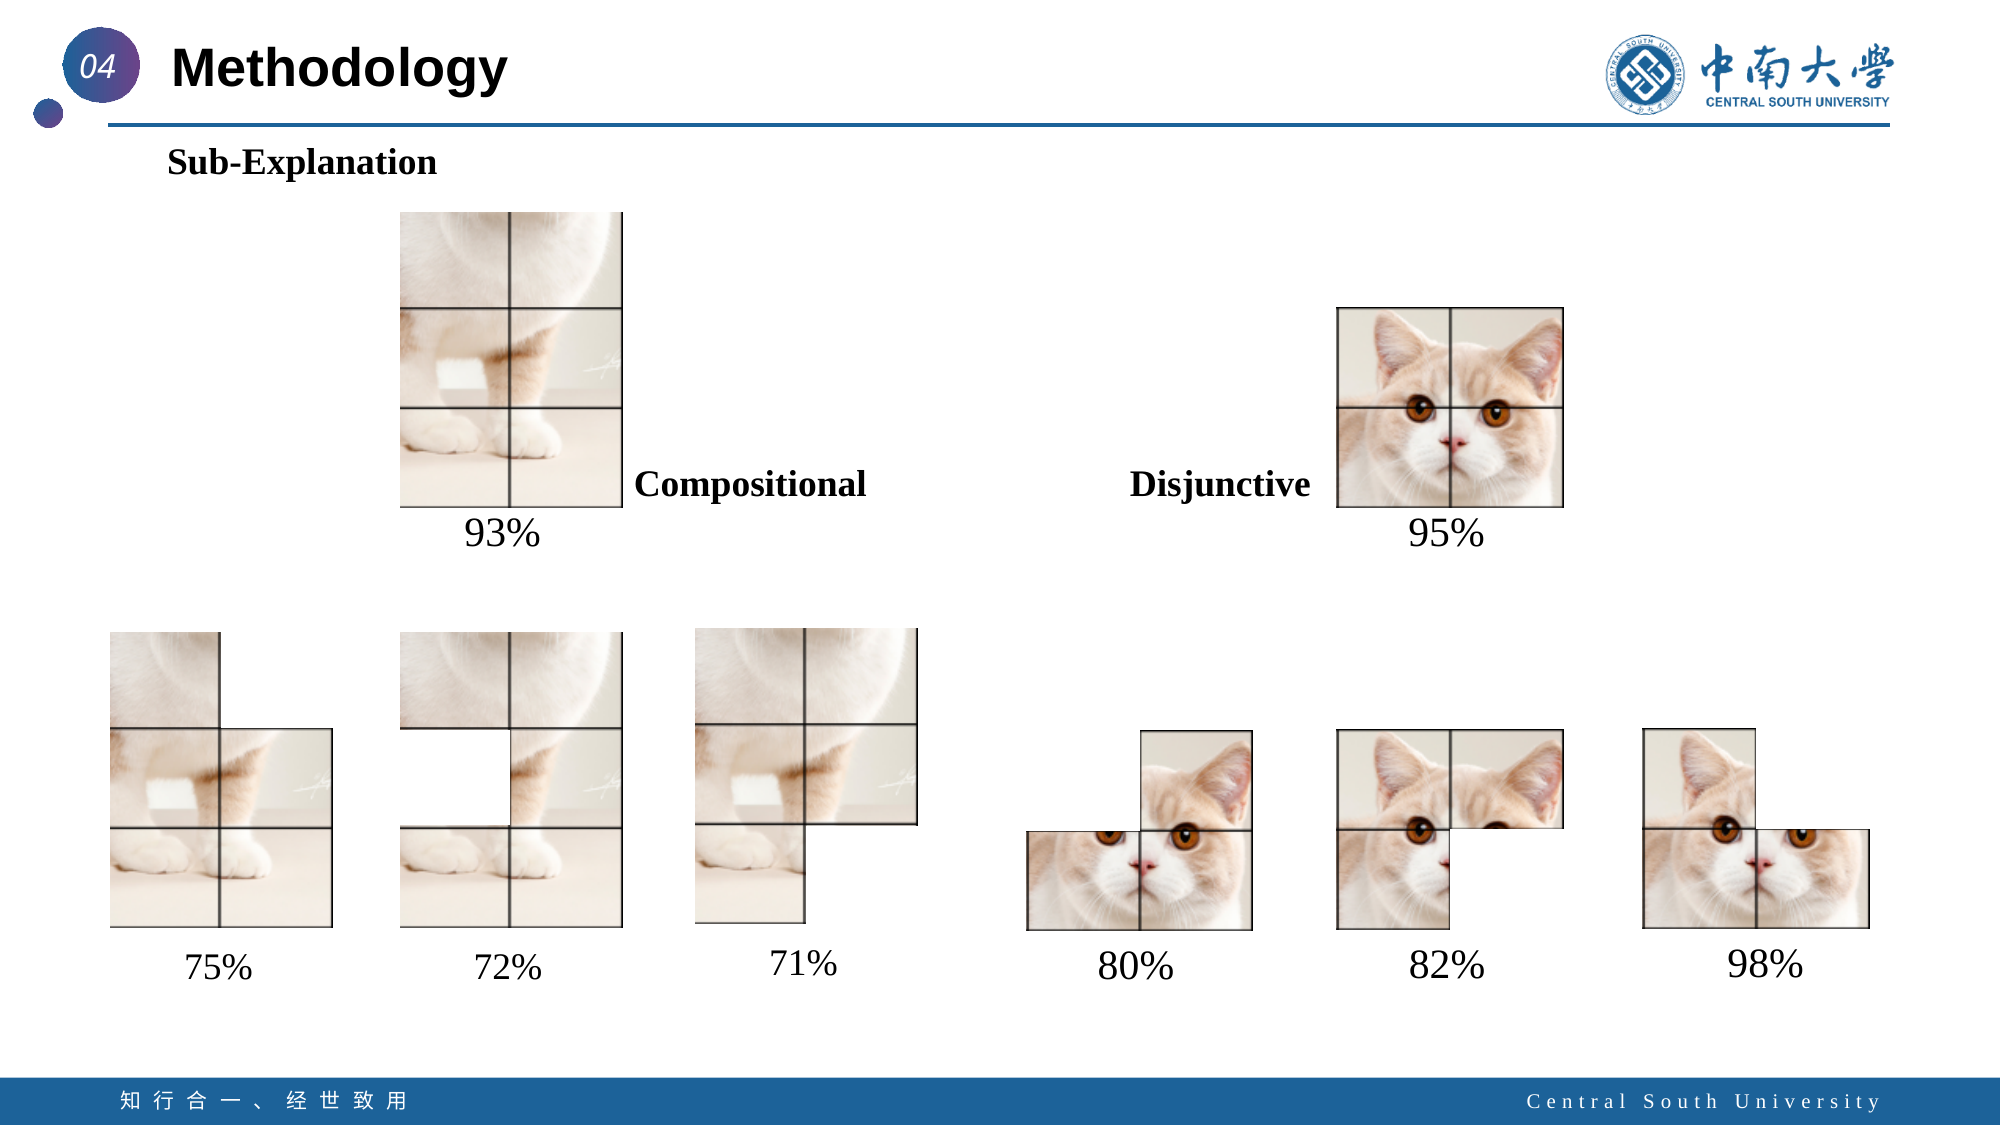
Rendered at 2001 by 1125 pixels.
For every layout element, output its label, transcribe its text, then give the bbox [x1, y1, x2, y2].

text_box Central South University [1511, 1080, 1894, 1120]
text_box 72% [458, 934, 563, 995]
picture [1595, 28, 1907, 121]
picture [1336, 307, 1564, 508]
picture [390, 632, 623, 928]
text_box 75% [169, 934, 274, 995]
text_box [0, 1077, 2000, 1125]
picture [695, 628, 963, 951]
text_box 知行合一、经世致用 [105, 1080, 423, 1120]
text_box 95% [1393, 508, 1507, 563]
text_box 80% [1082, 931, 1197, 996]
text_box Methodology [171, 23, 531, 107]
text_box 93% [449, 508, 563, 563]
text_box 71% [754, 930, 859, 991]
picture [1642, 713, 1877, 929]
picture [400, 212, 623, 508]
text_box Sub-Explanation [152, 129, 623, 190]
text_box Disjunctive [1115, 451, 1337, 512]
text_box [33, 26, 153, 128]
text_box Compositional [618, 451, 890, 512]
picture [110, 578, 376, 928]
text_box 98% [1712, 929, 1826, 994]
text_box 82% [1393, 930, 1508, 995]
picture [1336, 729, 1586, 930]
picture [982, 705, 1253, 931]
text_box [158, 0, 1050, 118]
